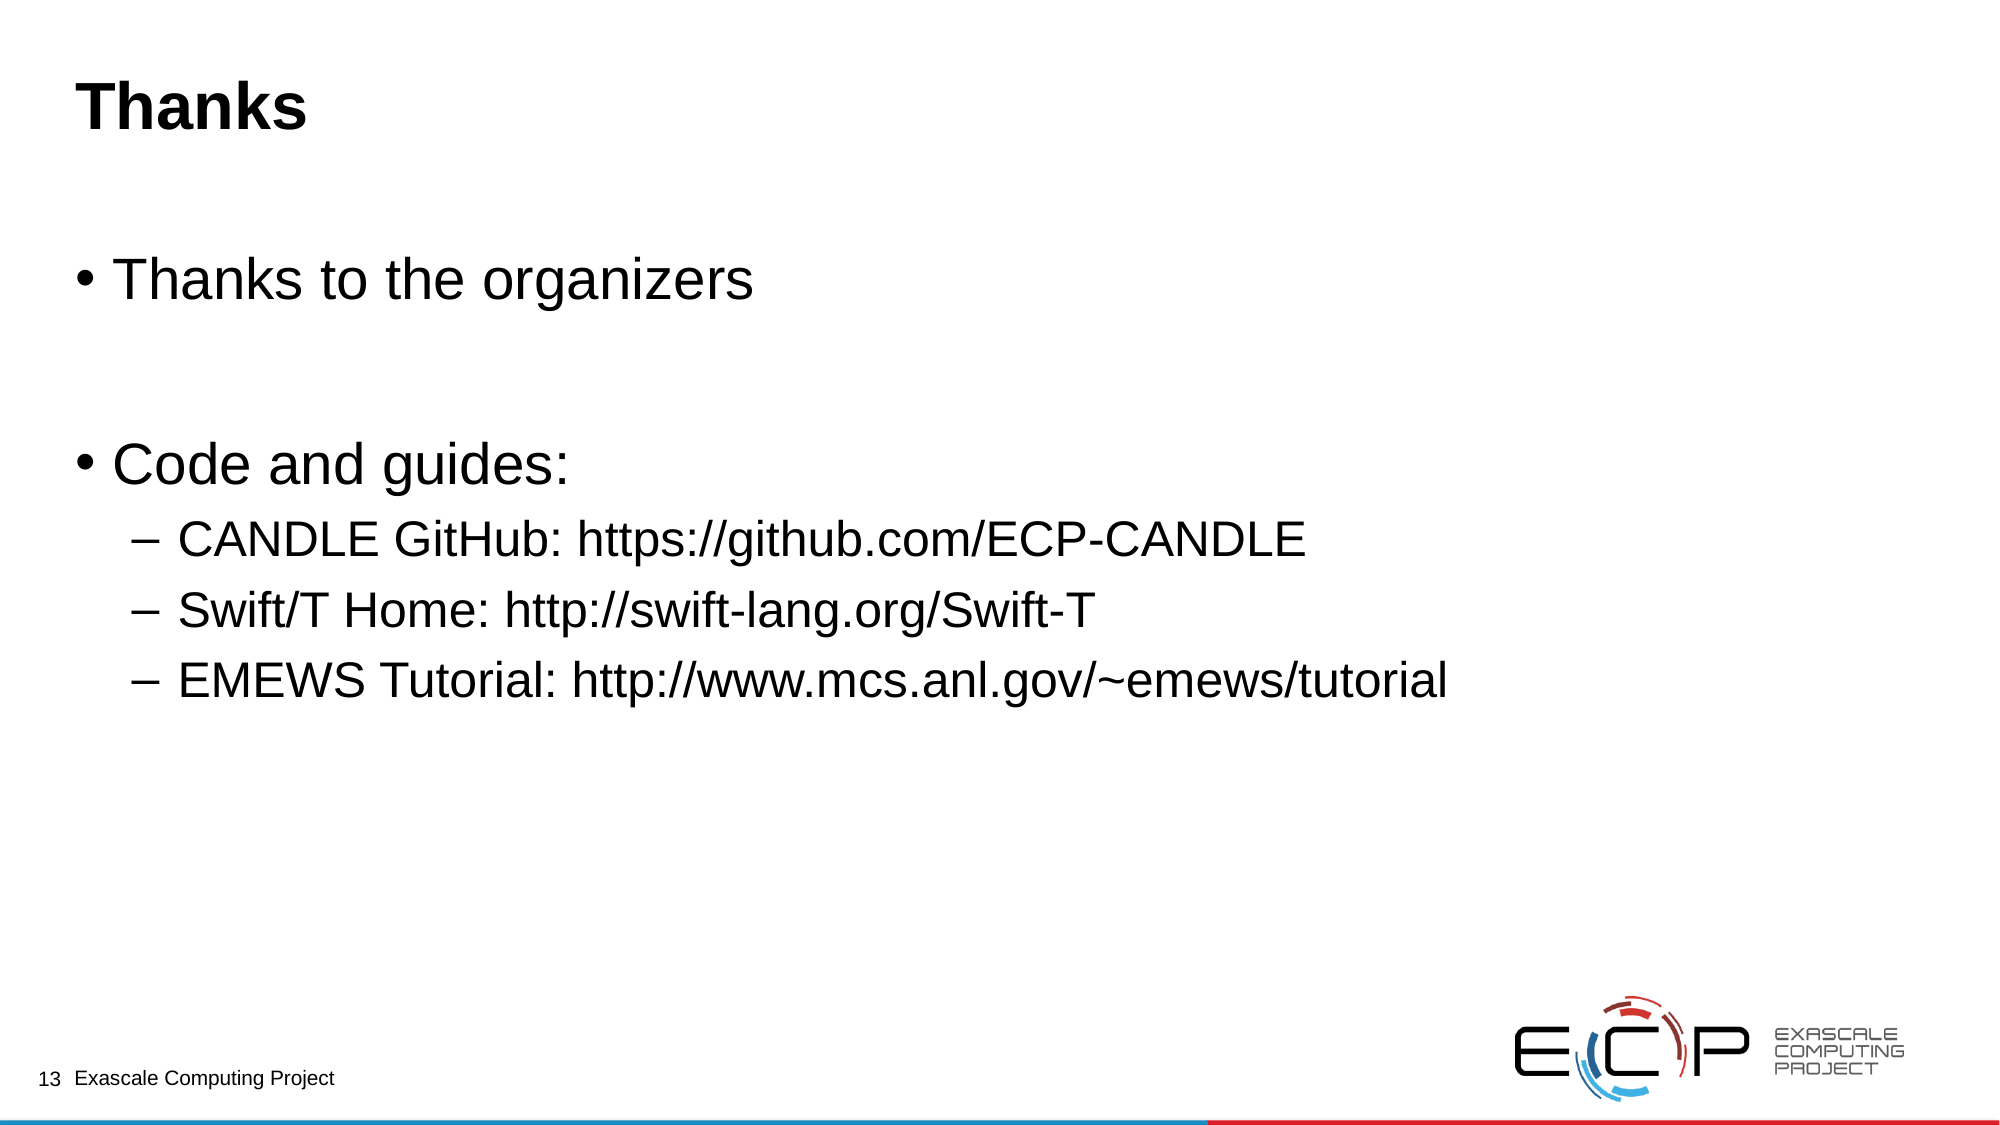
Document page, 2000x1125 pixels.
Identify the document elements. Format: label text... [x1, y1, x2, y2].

title Thanks [59, 67, 1926, 152]
list Thanks to the organizers Code and guides: CANDLE GitHub: https://github.com/ECP-CANDLE Swift/T Home: http://swift-lang.org/Swift-T EMEWS Tutorial: http://www.mcs.anl.gov/~emews/tutorial [59, 241, 1926, 907]
picture [1515, 996, 1904, 1102]
